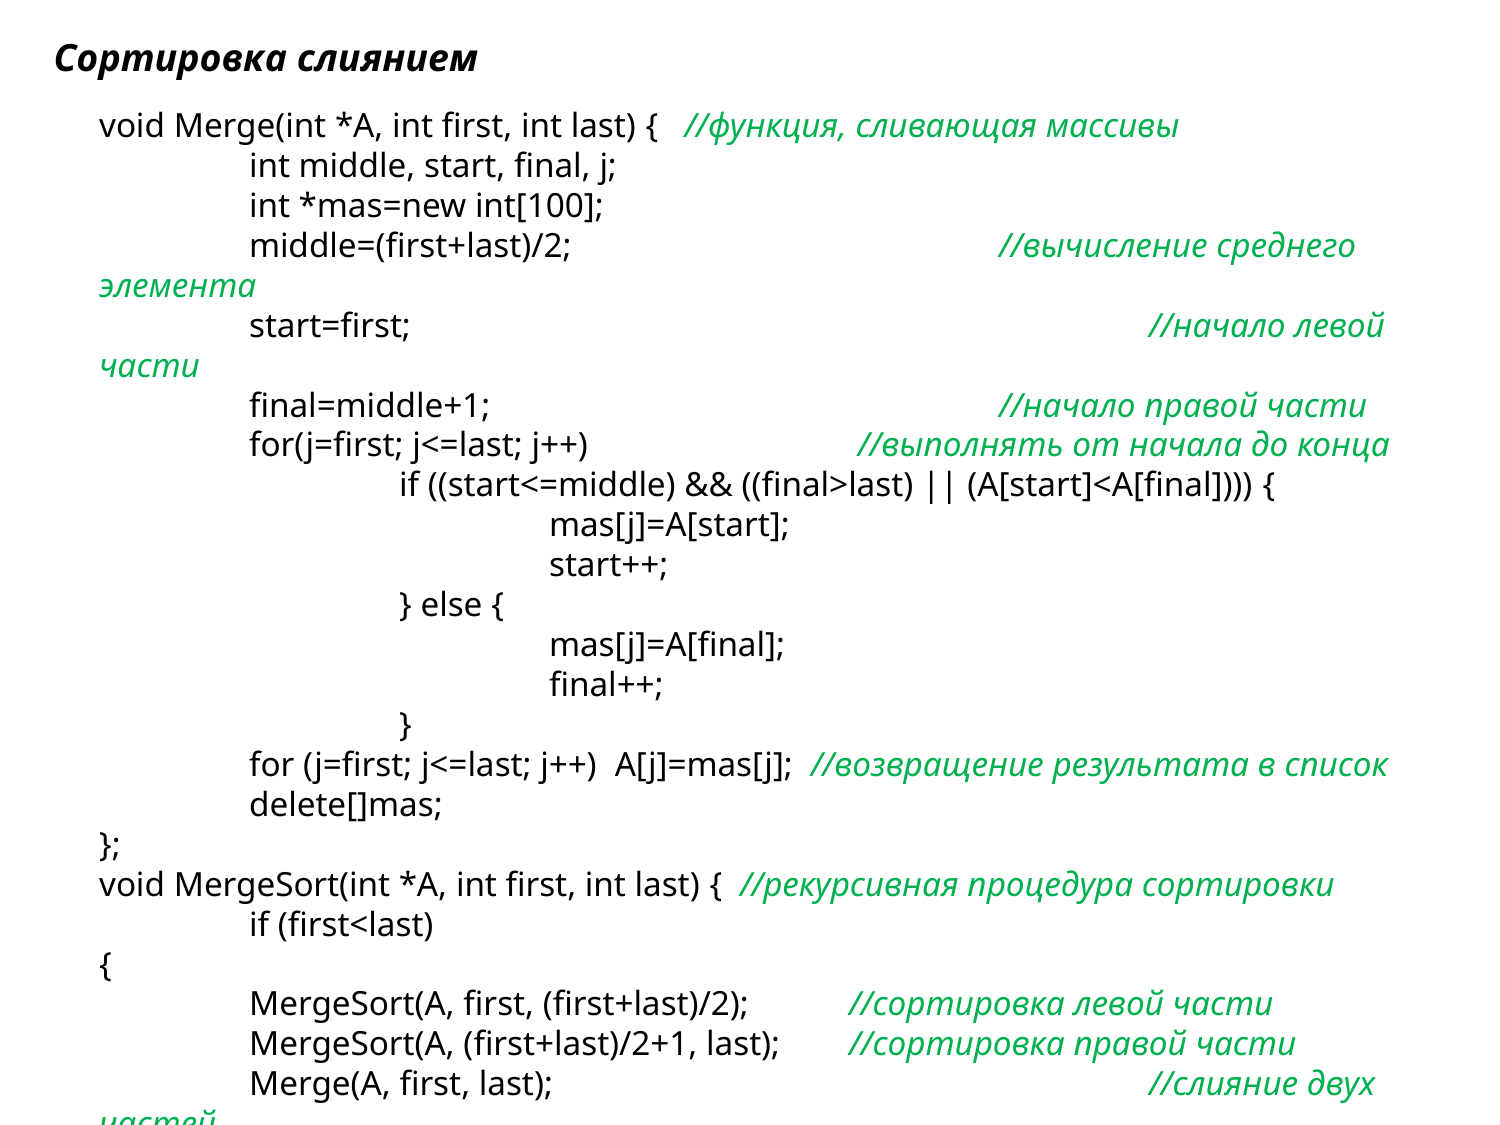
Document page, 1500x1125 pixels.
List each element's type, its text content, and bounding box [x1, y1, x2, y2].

text_box void Merge(int *A, int first, int last) { //функция, сливающая массивы int middle, start, final, j; int *mas=new int[100]; middle=(first+last)/2; //вычисление среднего элемента start=first; //начало левой части final=middle+1; //начало правой части for(j=first; j<=last; j++) //выполнять от начала до конца if ((start<=middle) && ((final>last) || (A[start]<A[final]))) { mas[j]=A[start]; start++; } else { mas[j]=A[final]; final++; } for (j=first; j<=last; j++) A[j]=mas[j]; //возвращение результата в список delete[]mas; }; void MergeSort(int *A, int first, int last) { //рекурсивная процедура сортировки if (first<last) { MergeSort(A, first, (first+last)/2); //сортировка левой части MergeSort(A, (first+last)/2+1, last); //сортировка правой части Merge(A, first, last); //слияние двух частей } }; [84, 96, 1438, 1125]
text_box Сортировка слиянием [38, 26, 493, 132]
